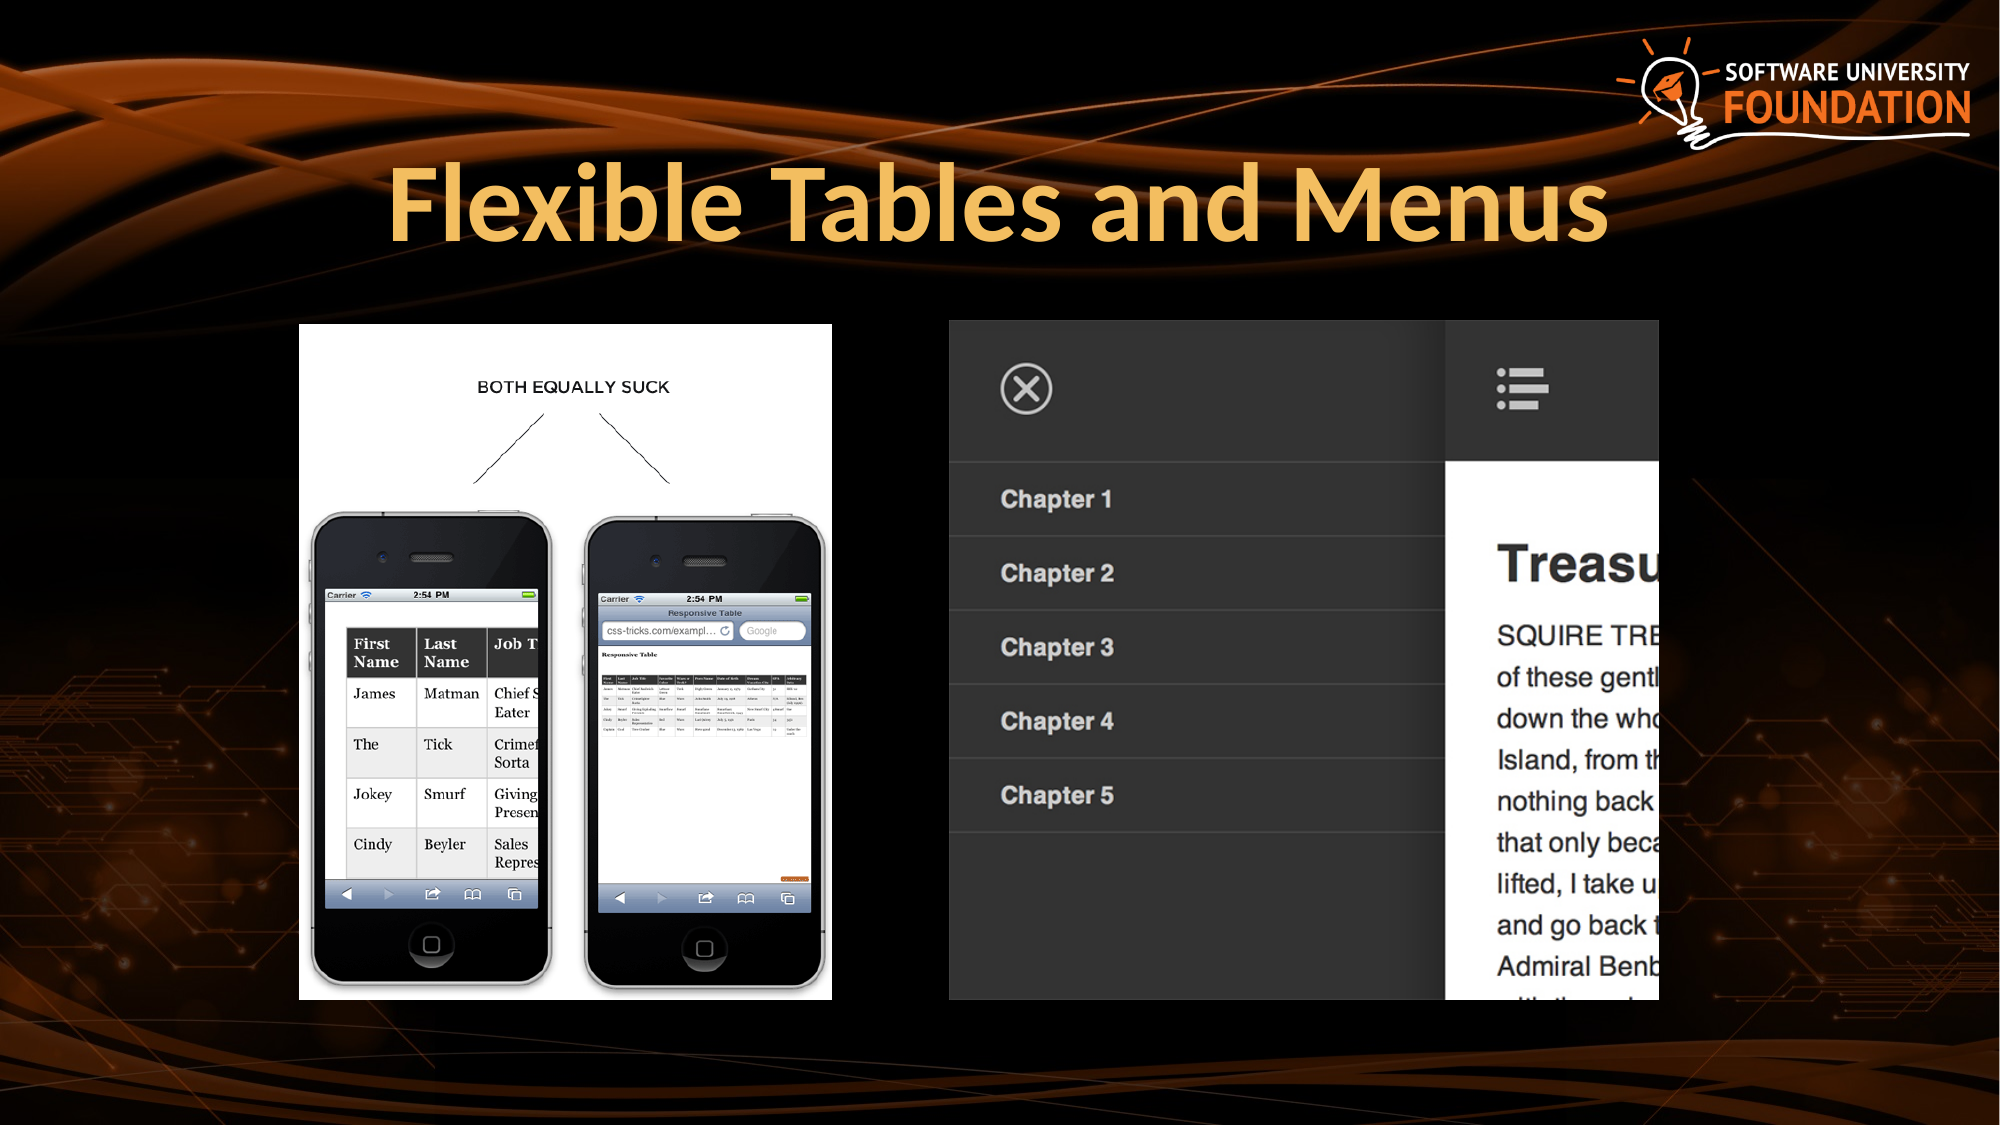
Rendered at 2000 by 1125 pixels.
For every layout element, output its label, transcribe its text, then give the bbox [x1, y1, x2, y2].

picture [0, 0, 2000, 137]
picture [0, 273, 2000, 1125]
title Flexible Tables and Menus [0, 137, 2000, 273]
